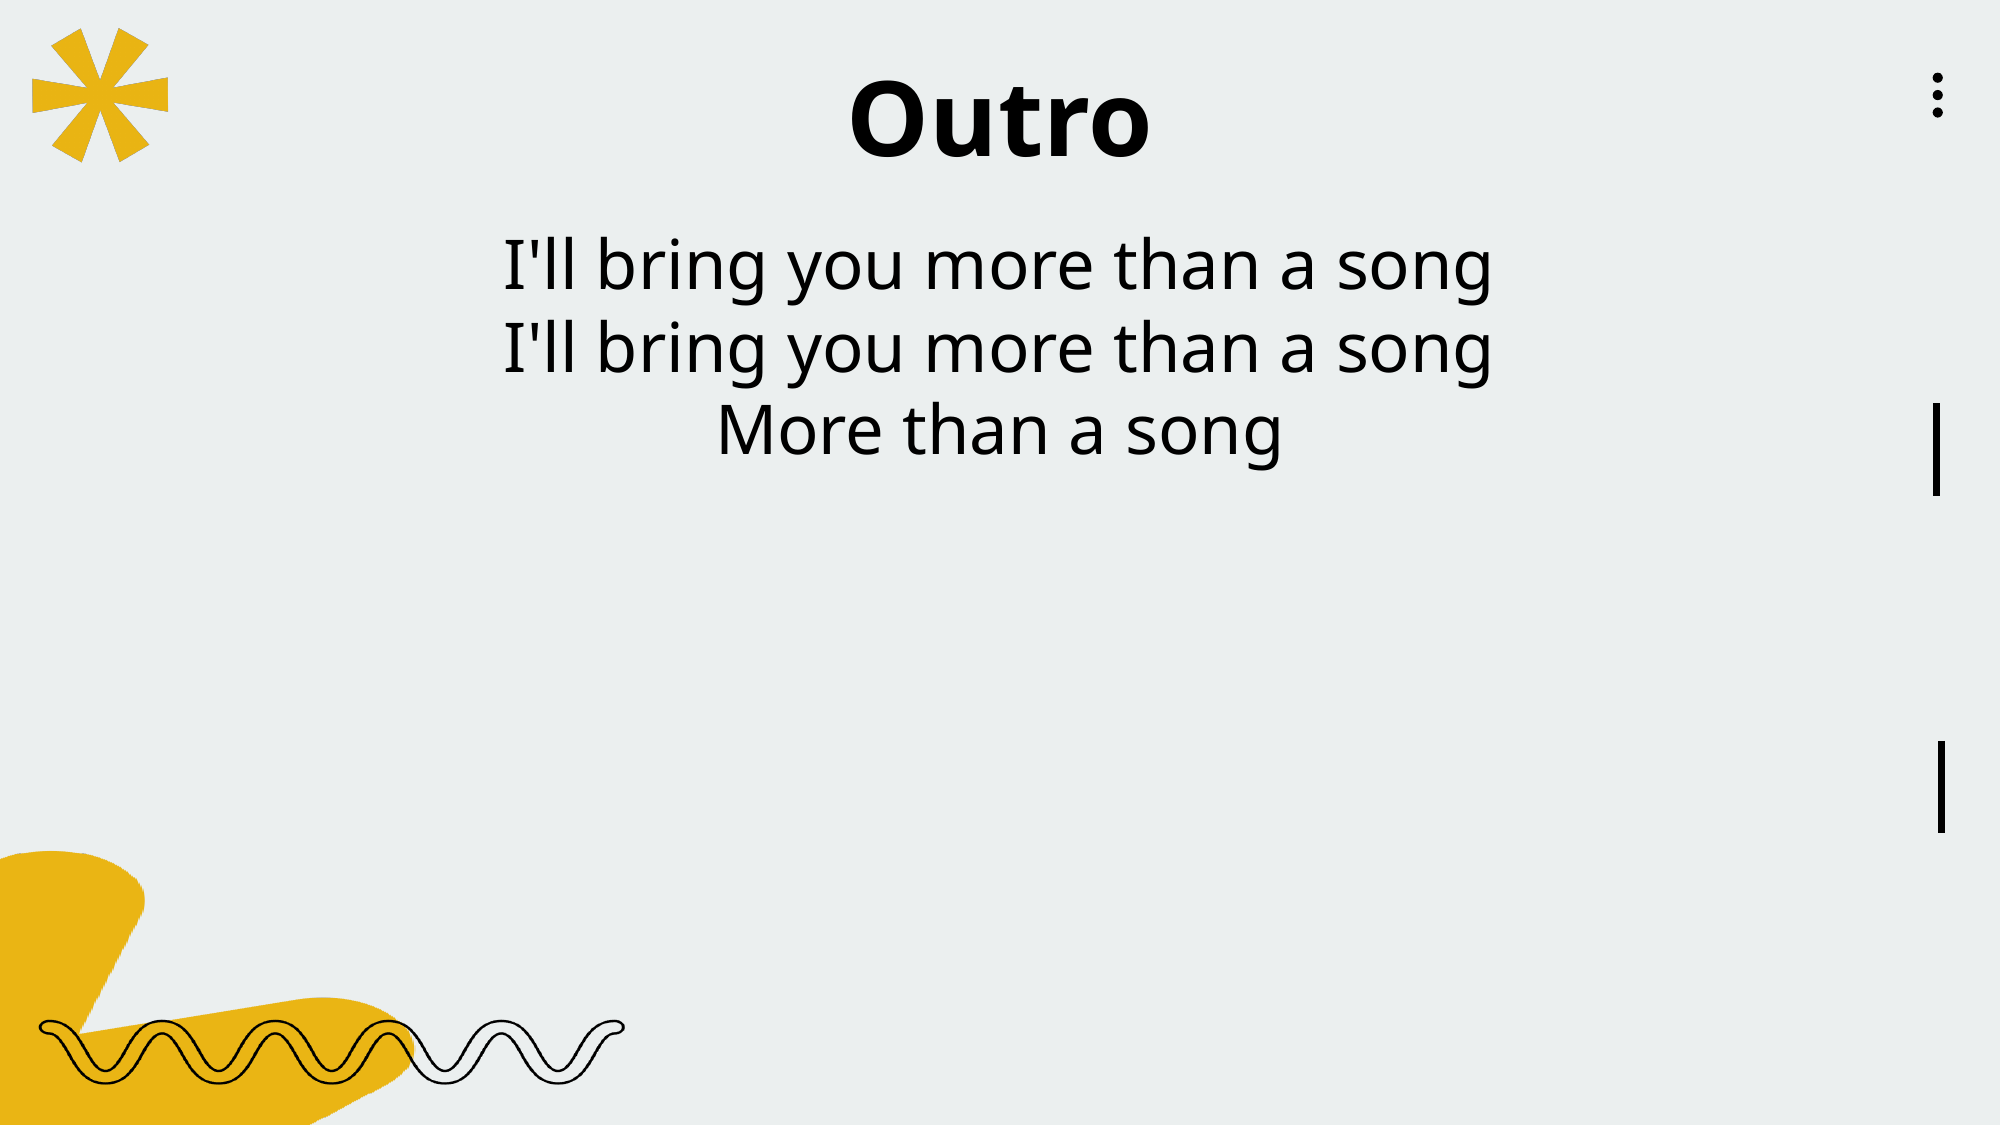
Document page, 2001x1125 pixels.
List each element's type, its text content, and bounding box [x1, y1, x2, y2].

text_box I'll bring you more than a song I'll bring you more than a song More than a song [99, 213, 1900, 641]
picture [0, 758, 649, 1125]
picture [1, 0, 154, 194]
text_box Outro [99, 44, 1900, 185]
